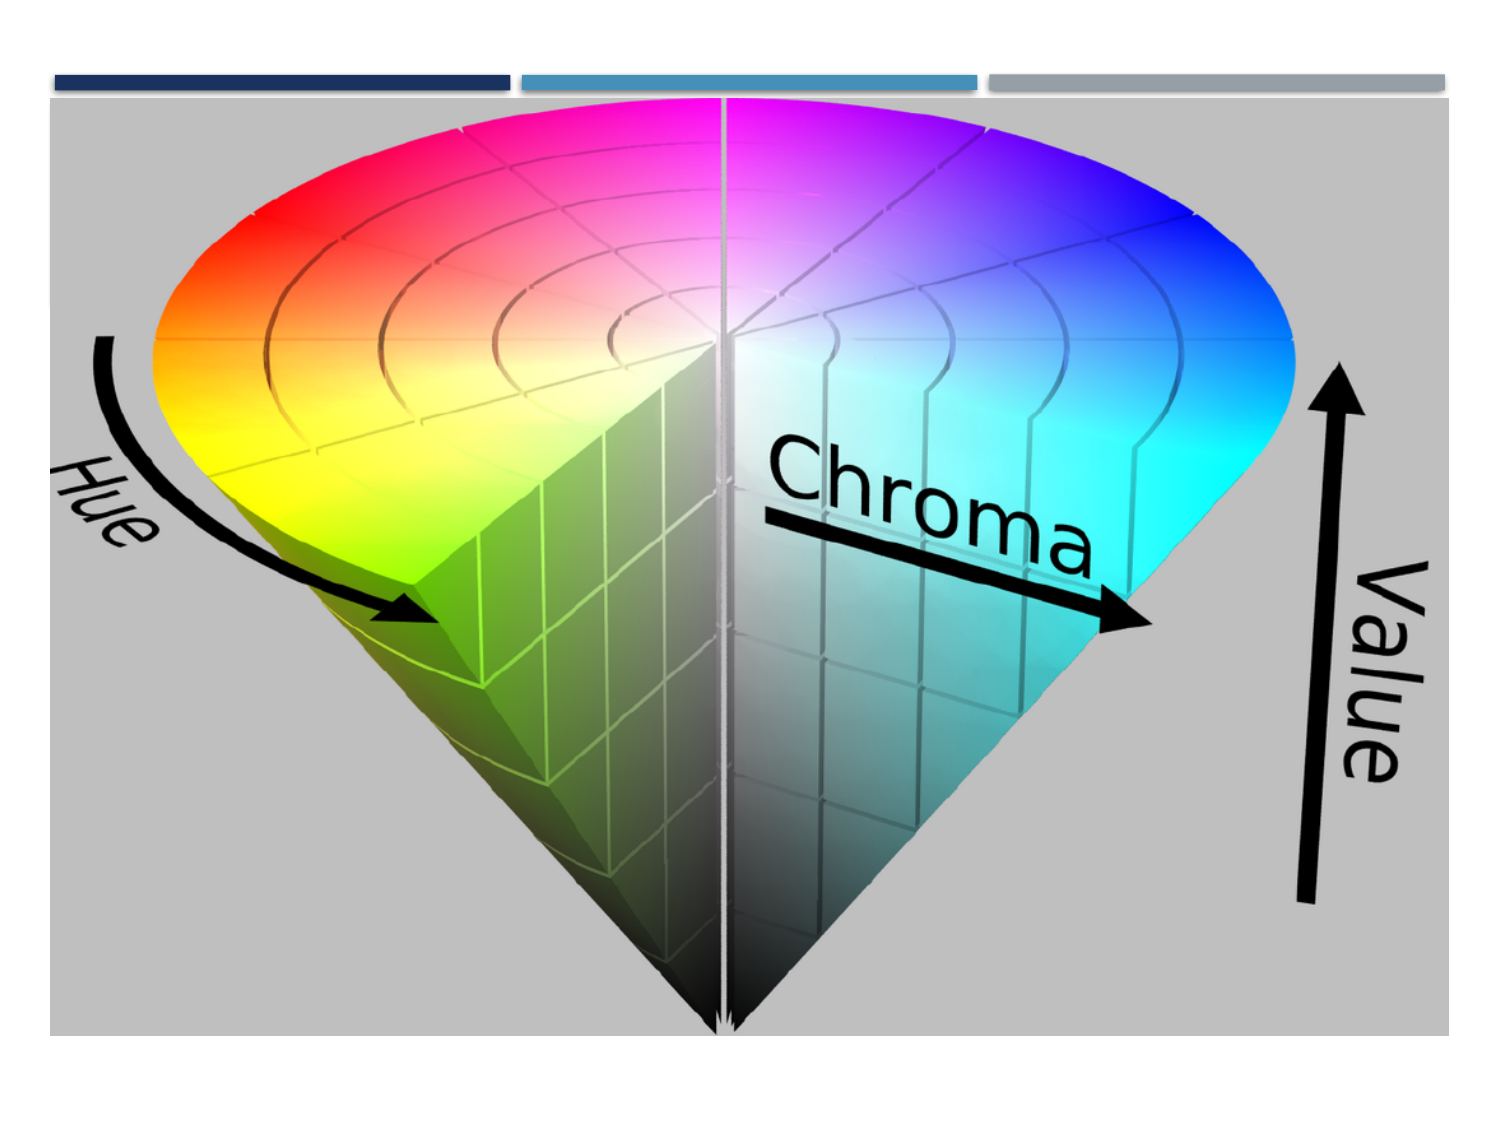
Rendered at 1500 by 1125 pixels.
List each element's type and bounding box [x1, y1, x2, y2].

picture [50, 97, 1450, 1037]
